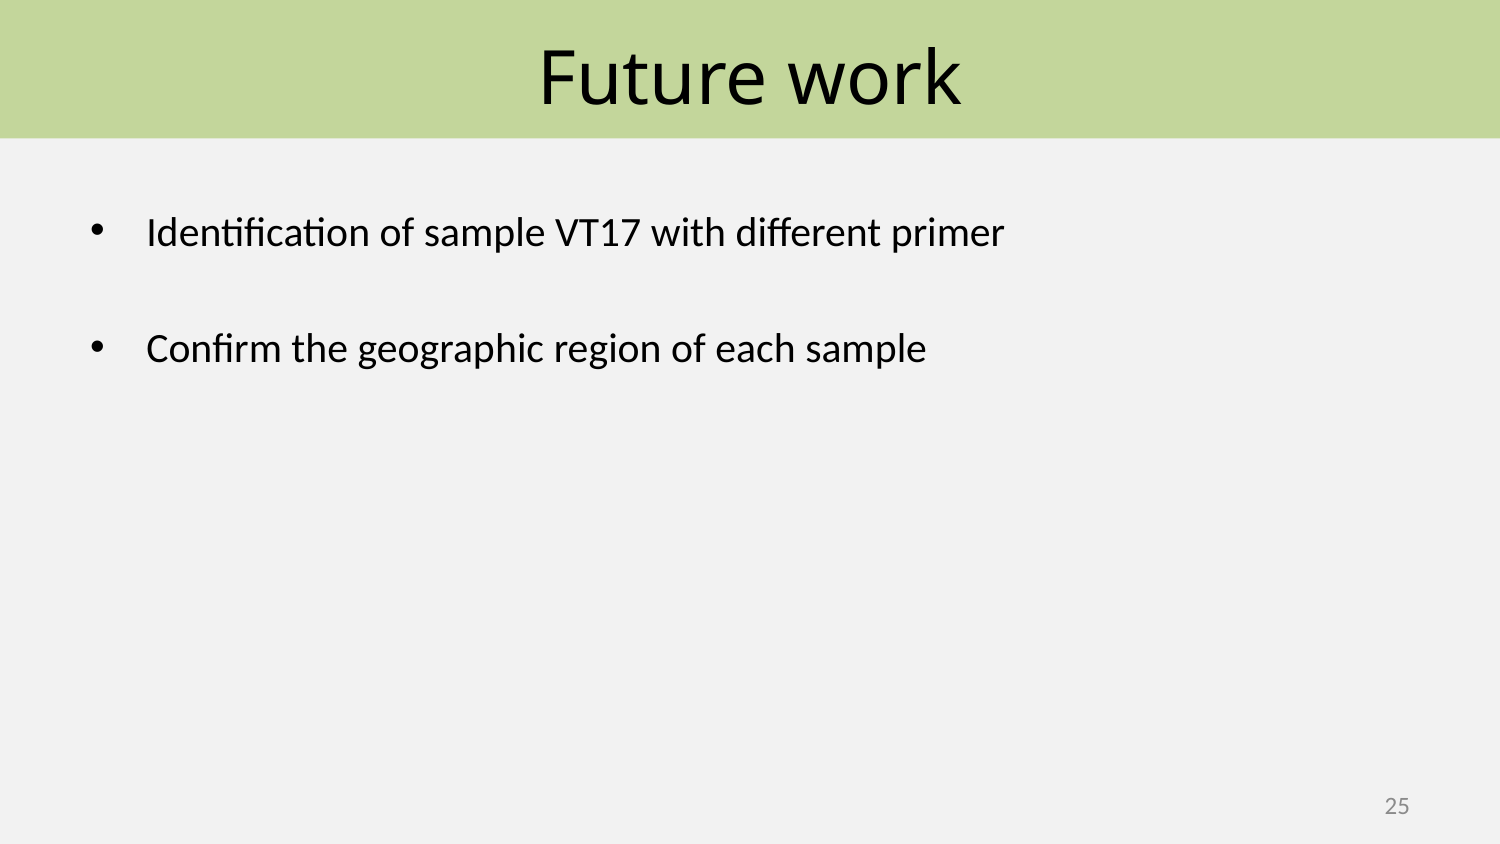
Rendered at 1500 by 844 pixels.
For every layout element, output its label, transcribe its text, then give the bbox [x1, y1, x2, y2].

slide_number 25 [1074, 782, 1425, 827]
list Identification of sample VT17 with different primer Confirm the geographic region of each sample [75, 196, 1425, 754]
title Future work [29, 33, 1471, 115]
